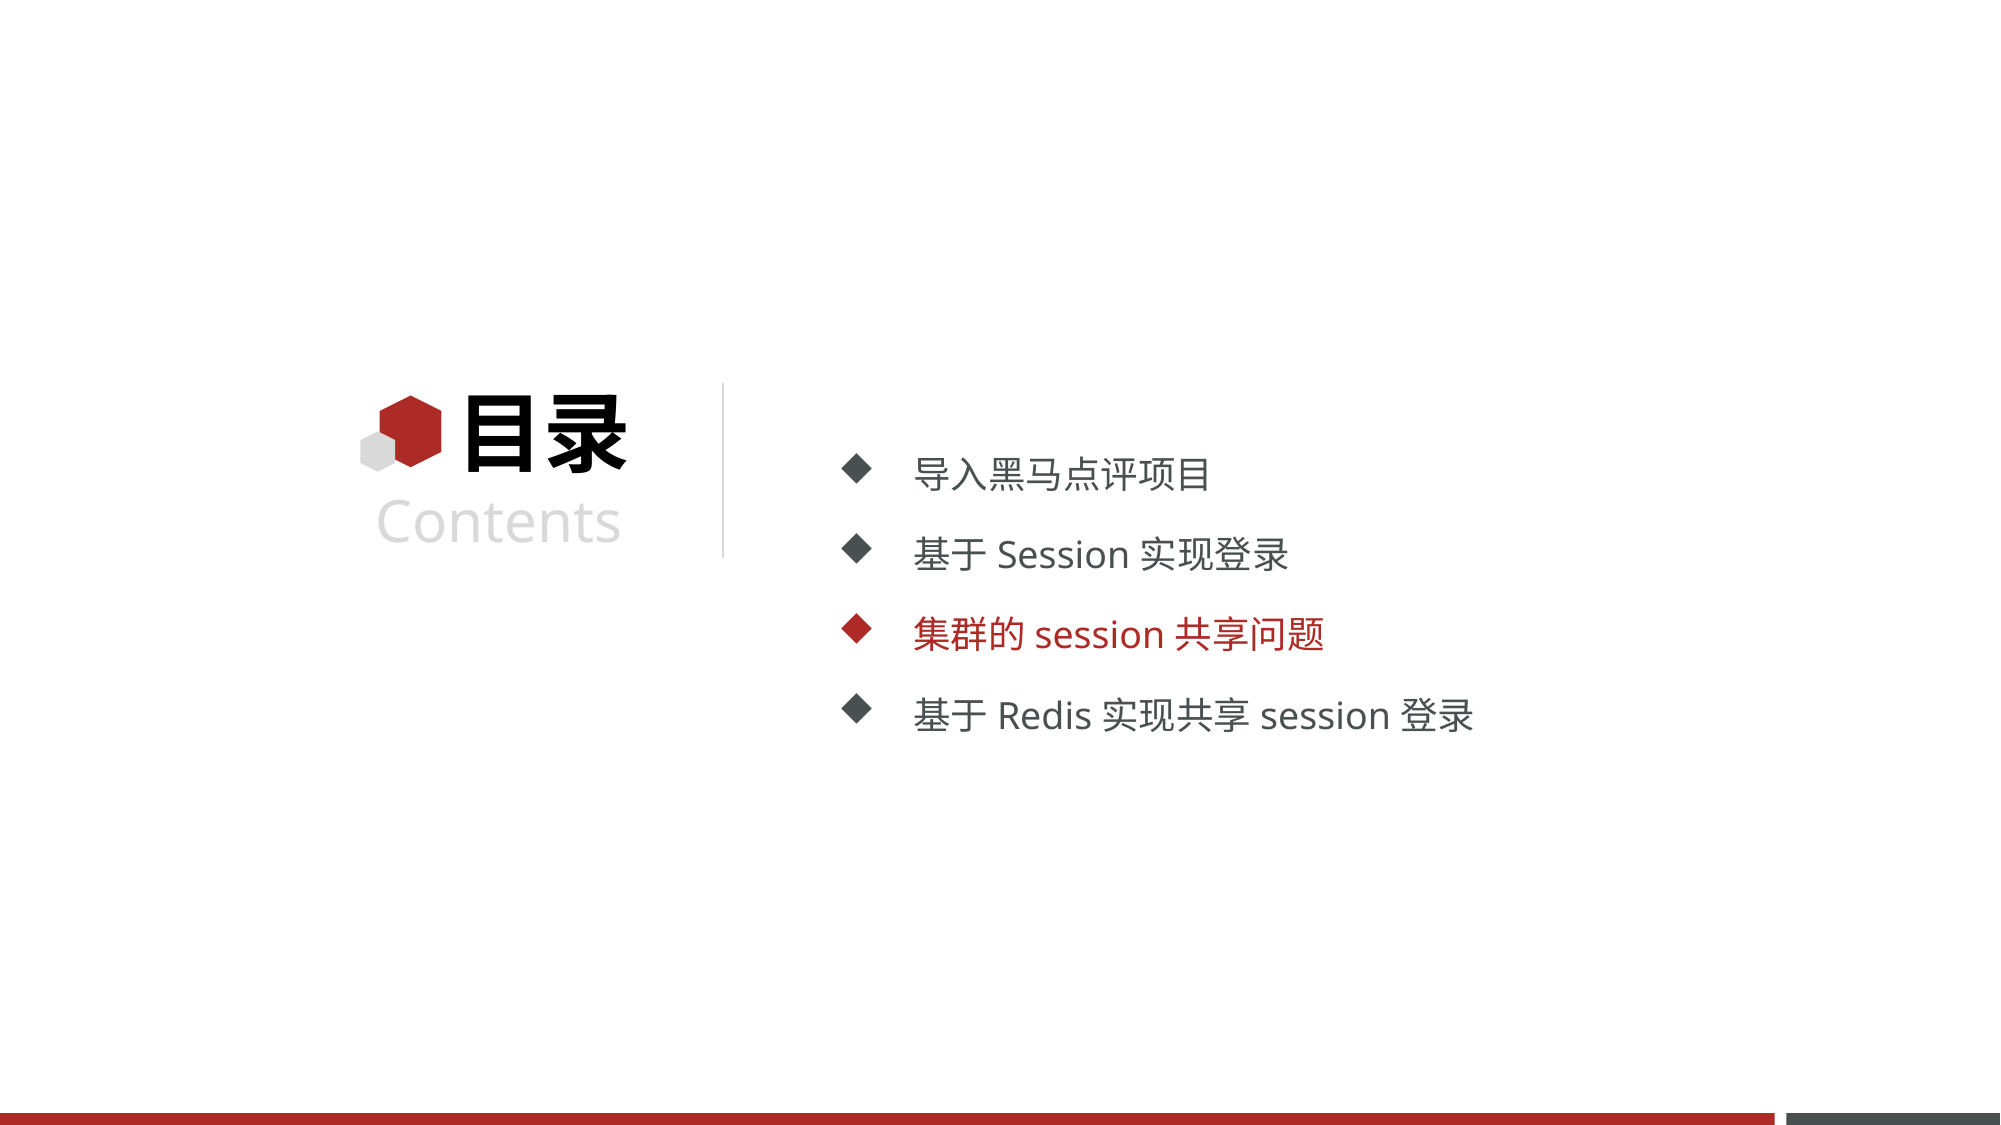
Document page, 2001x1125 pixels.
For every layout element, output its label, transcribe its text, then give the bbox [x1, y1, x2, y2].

text_box 集群的session共享问题 [823, 560, 1804, 640]
text_box 基于Session实现登录 [823, 480, 1804, 560]
text_box 导入黑马点评项目 [823, 399, 1804, 480]
text_box 基于Redis实现共享session登录 [823, 640, 1804, 743]
